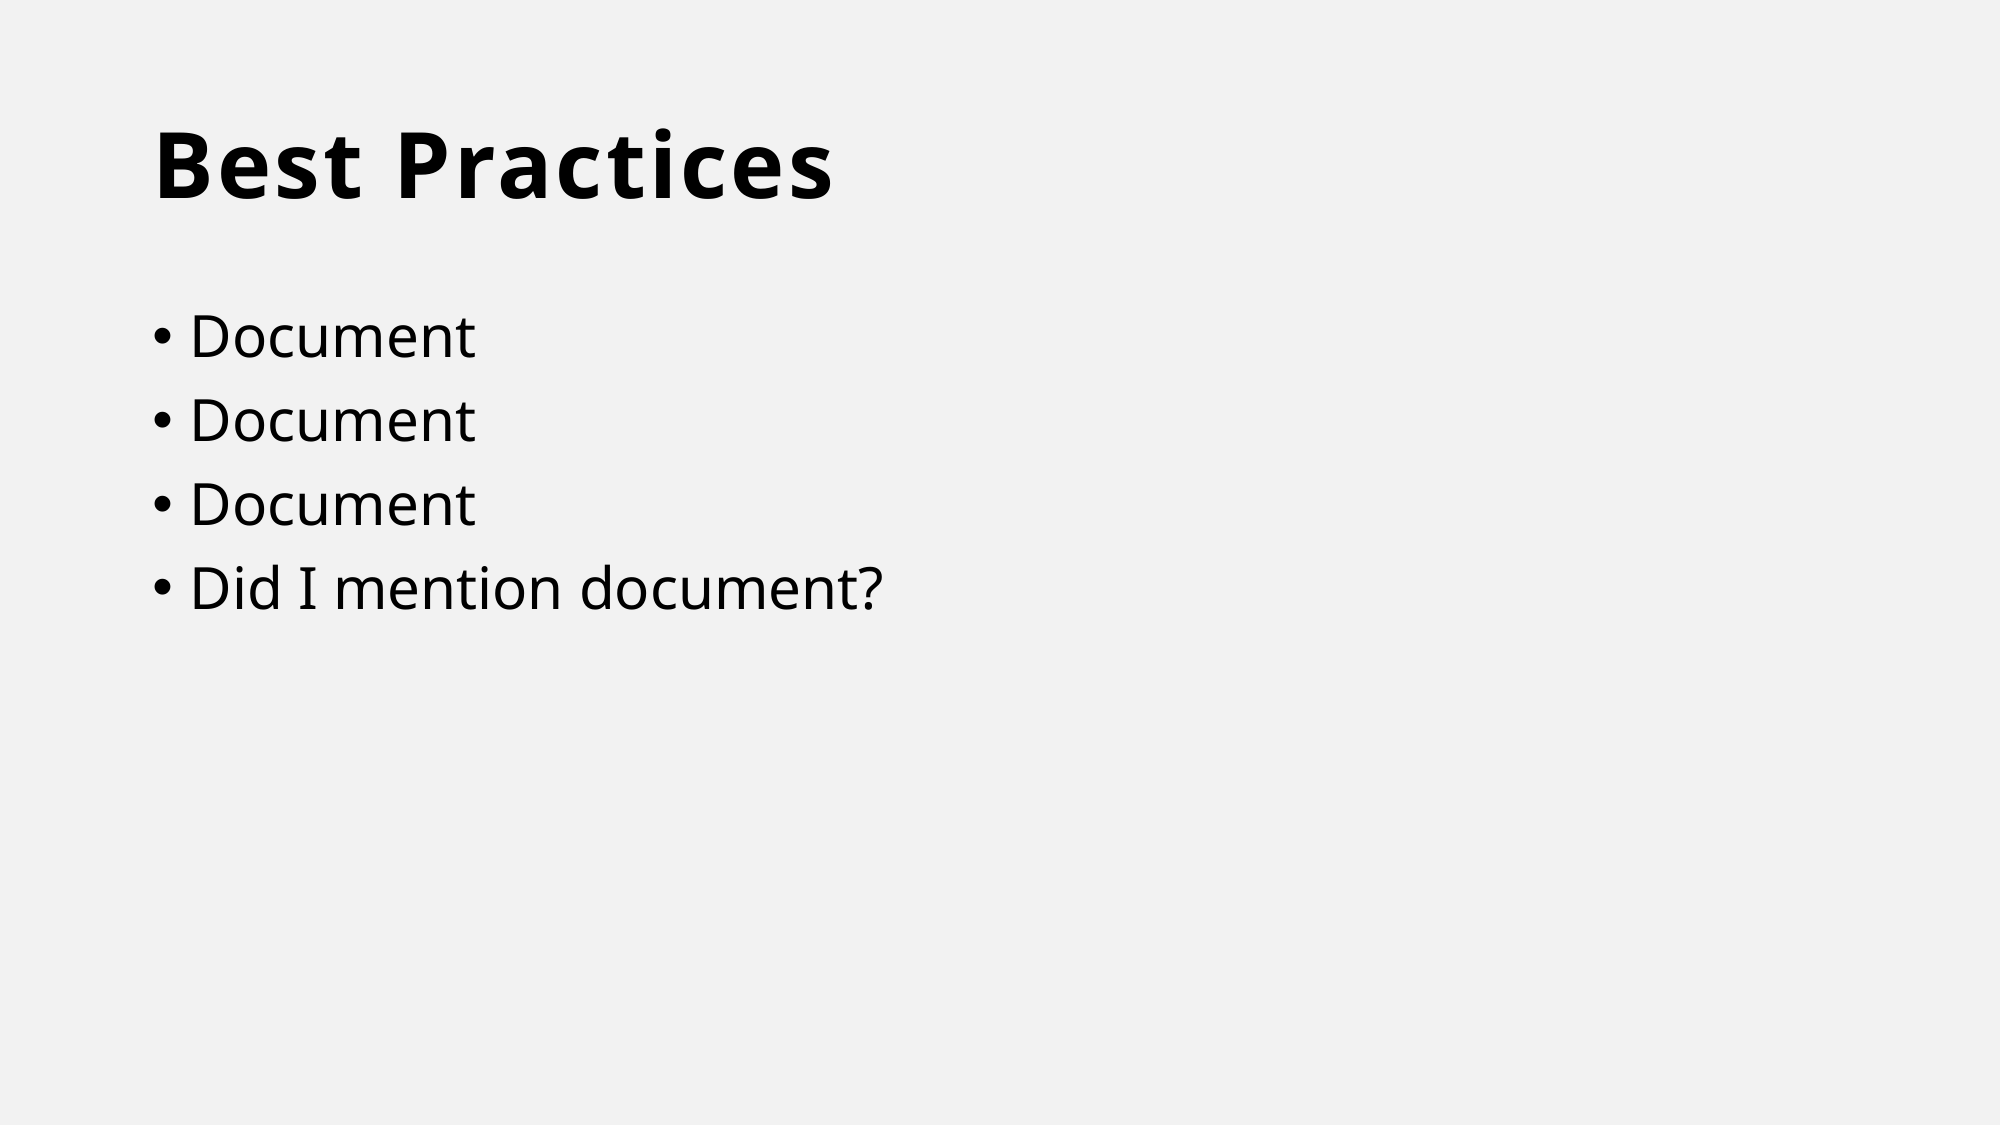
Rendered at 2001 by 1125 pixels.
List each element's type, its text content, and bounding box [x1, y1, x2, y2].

title Best Practices [137, 59, 1863, 278]
list Document Document Document Did I mention document? [137, 299, 1863, 1014]
